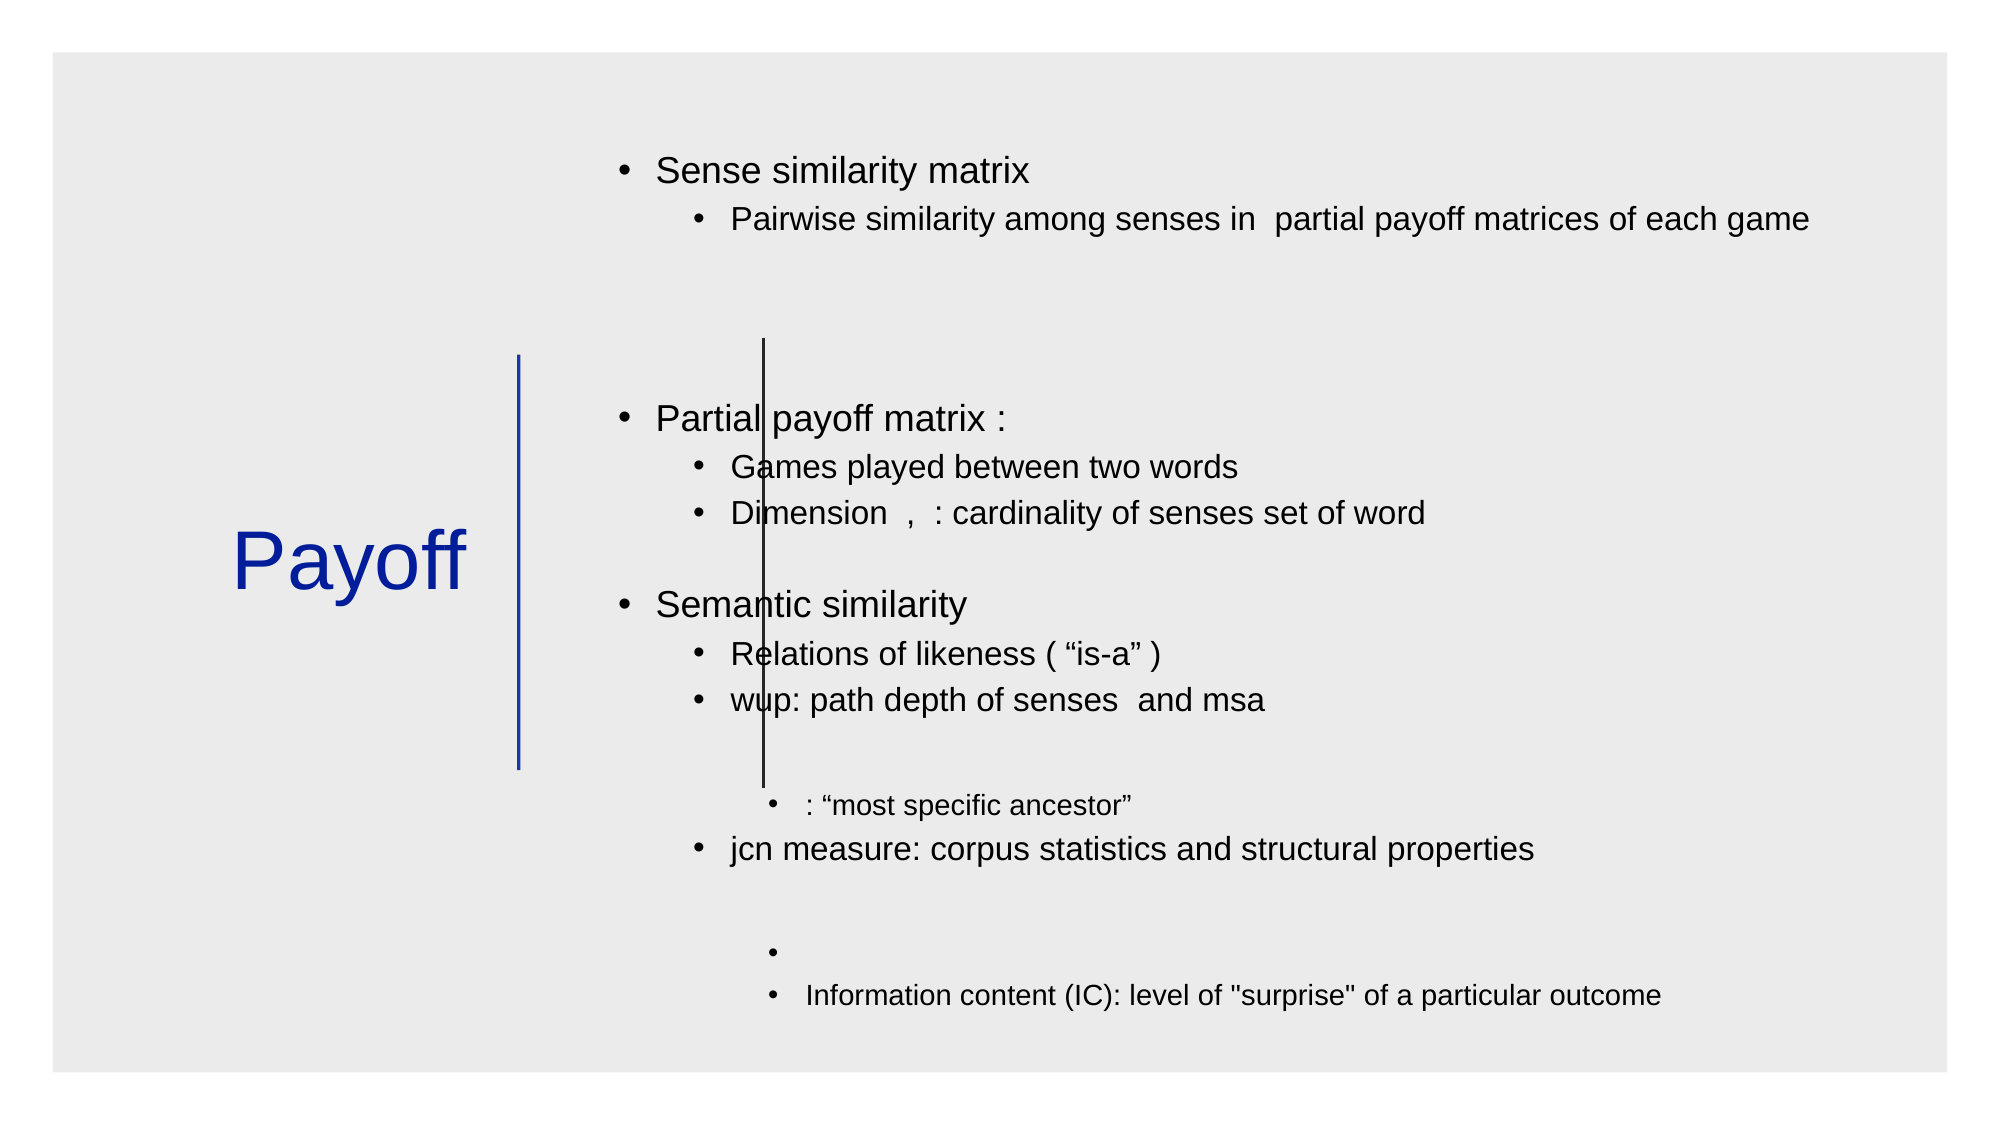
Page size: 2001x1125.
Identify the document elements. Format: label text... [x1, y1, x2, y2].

text_box Payoff [0, 487, 482, 638]
text_box [52, 51, 1948, 1073]
